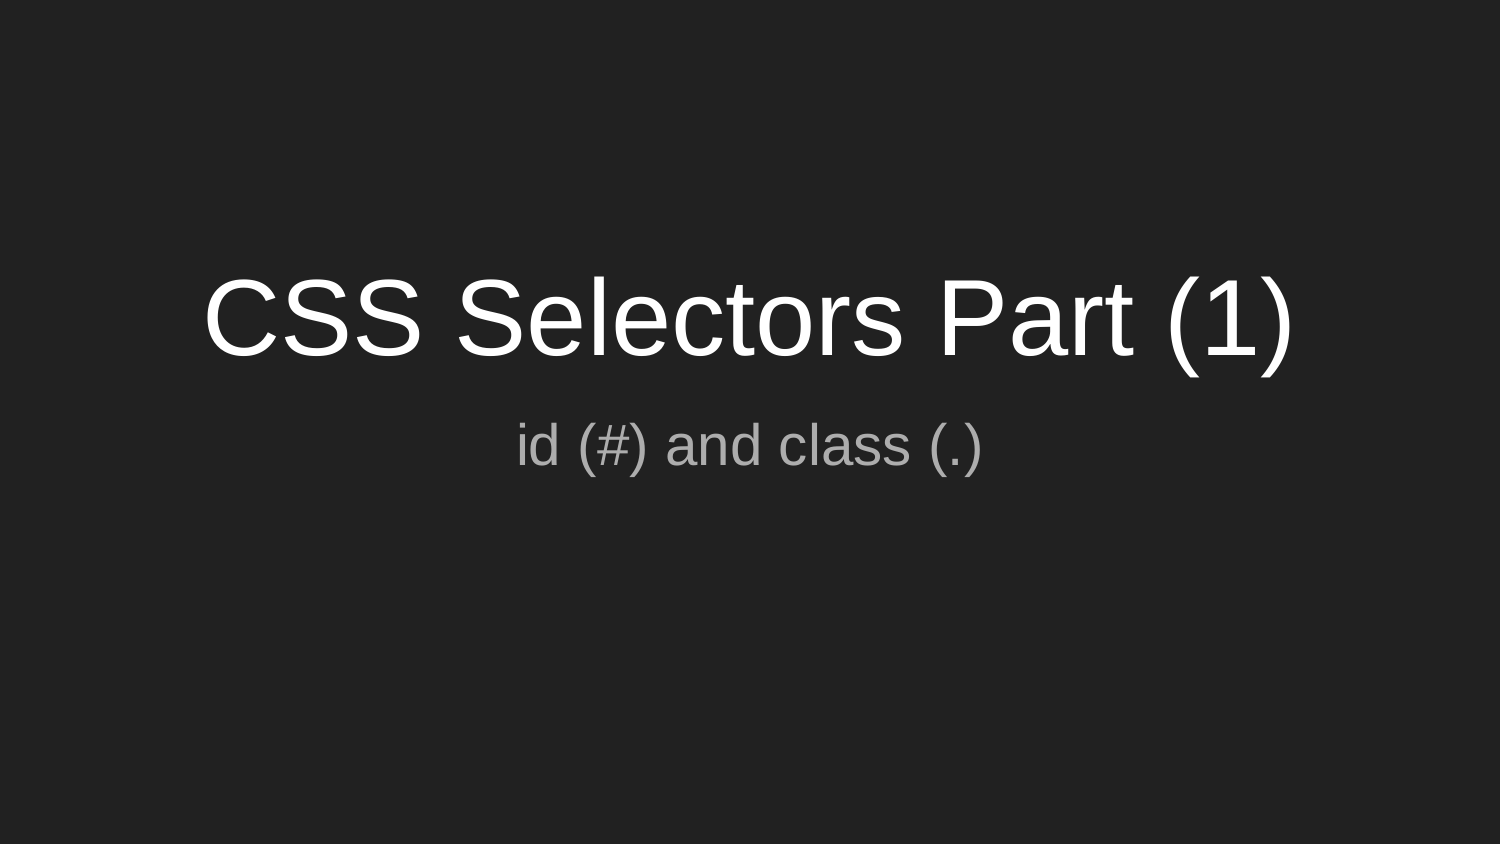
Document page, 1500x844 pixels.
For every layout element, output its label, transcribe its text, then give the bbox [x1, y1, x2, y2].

subtitle id (#) and class (.) [51, 392, 1449, 523]
title CSS Selectors Part (1) [51, 185, 1449, 392]
